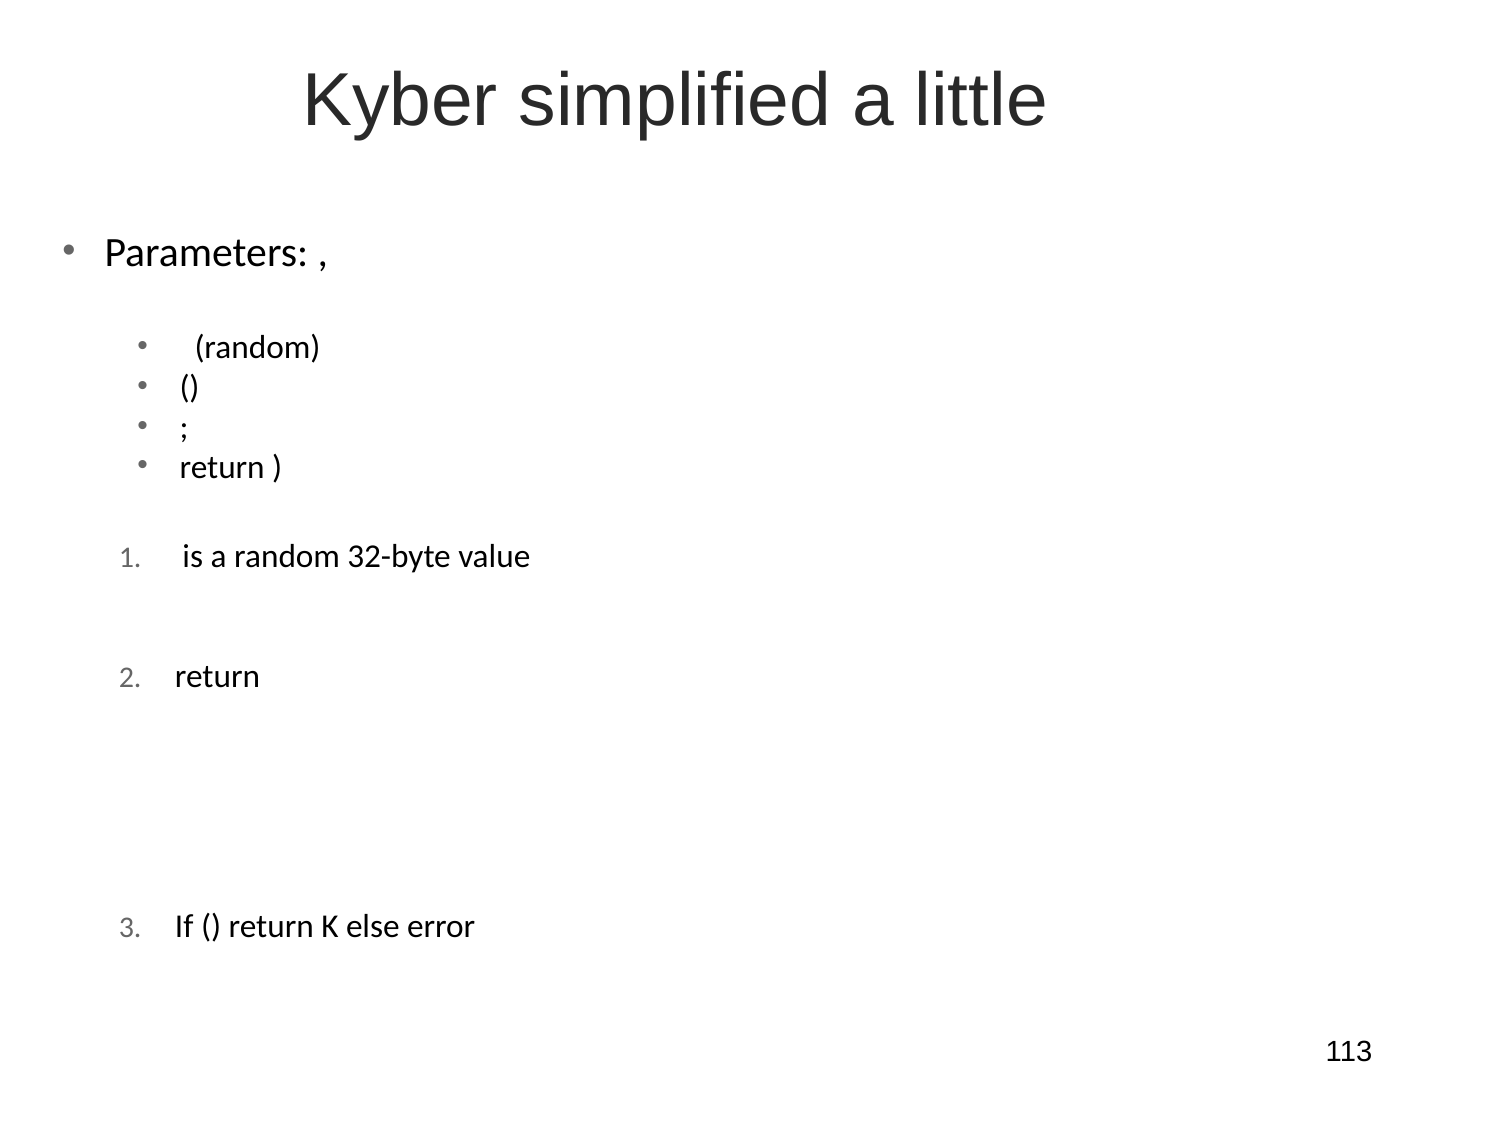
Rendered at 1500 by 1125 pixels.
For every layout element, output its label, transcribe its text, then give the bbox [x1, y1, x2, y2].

text_box Kyber simplified a little [150, 52, 1201, 150]
slide_number 113 [1074, 1024, 1388, 1101]
